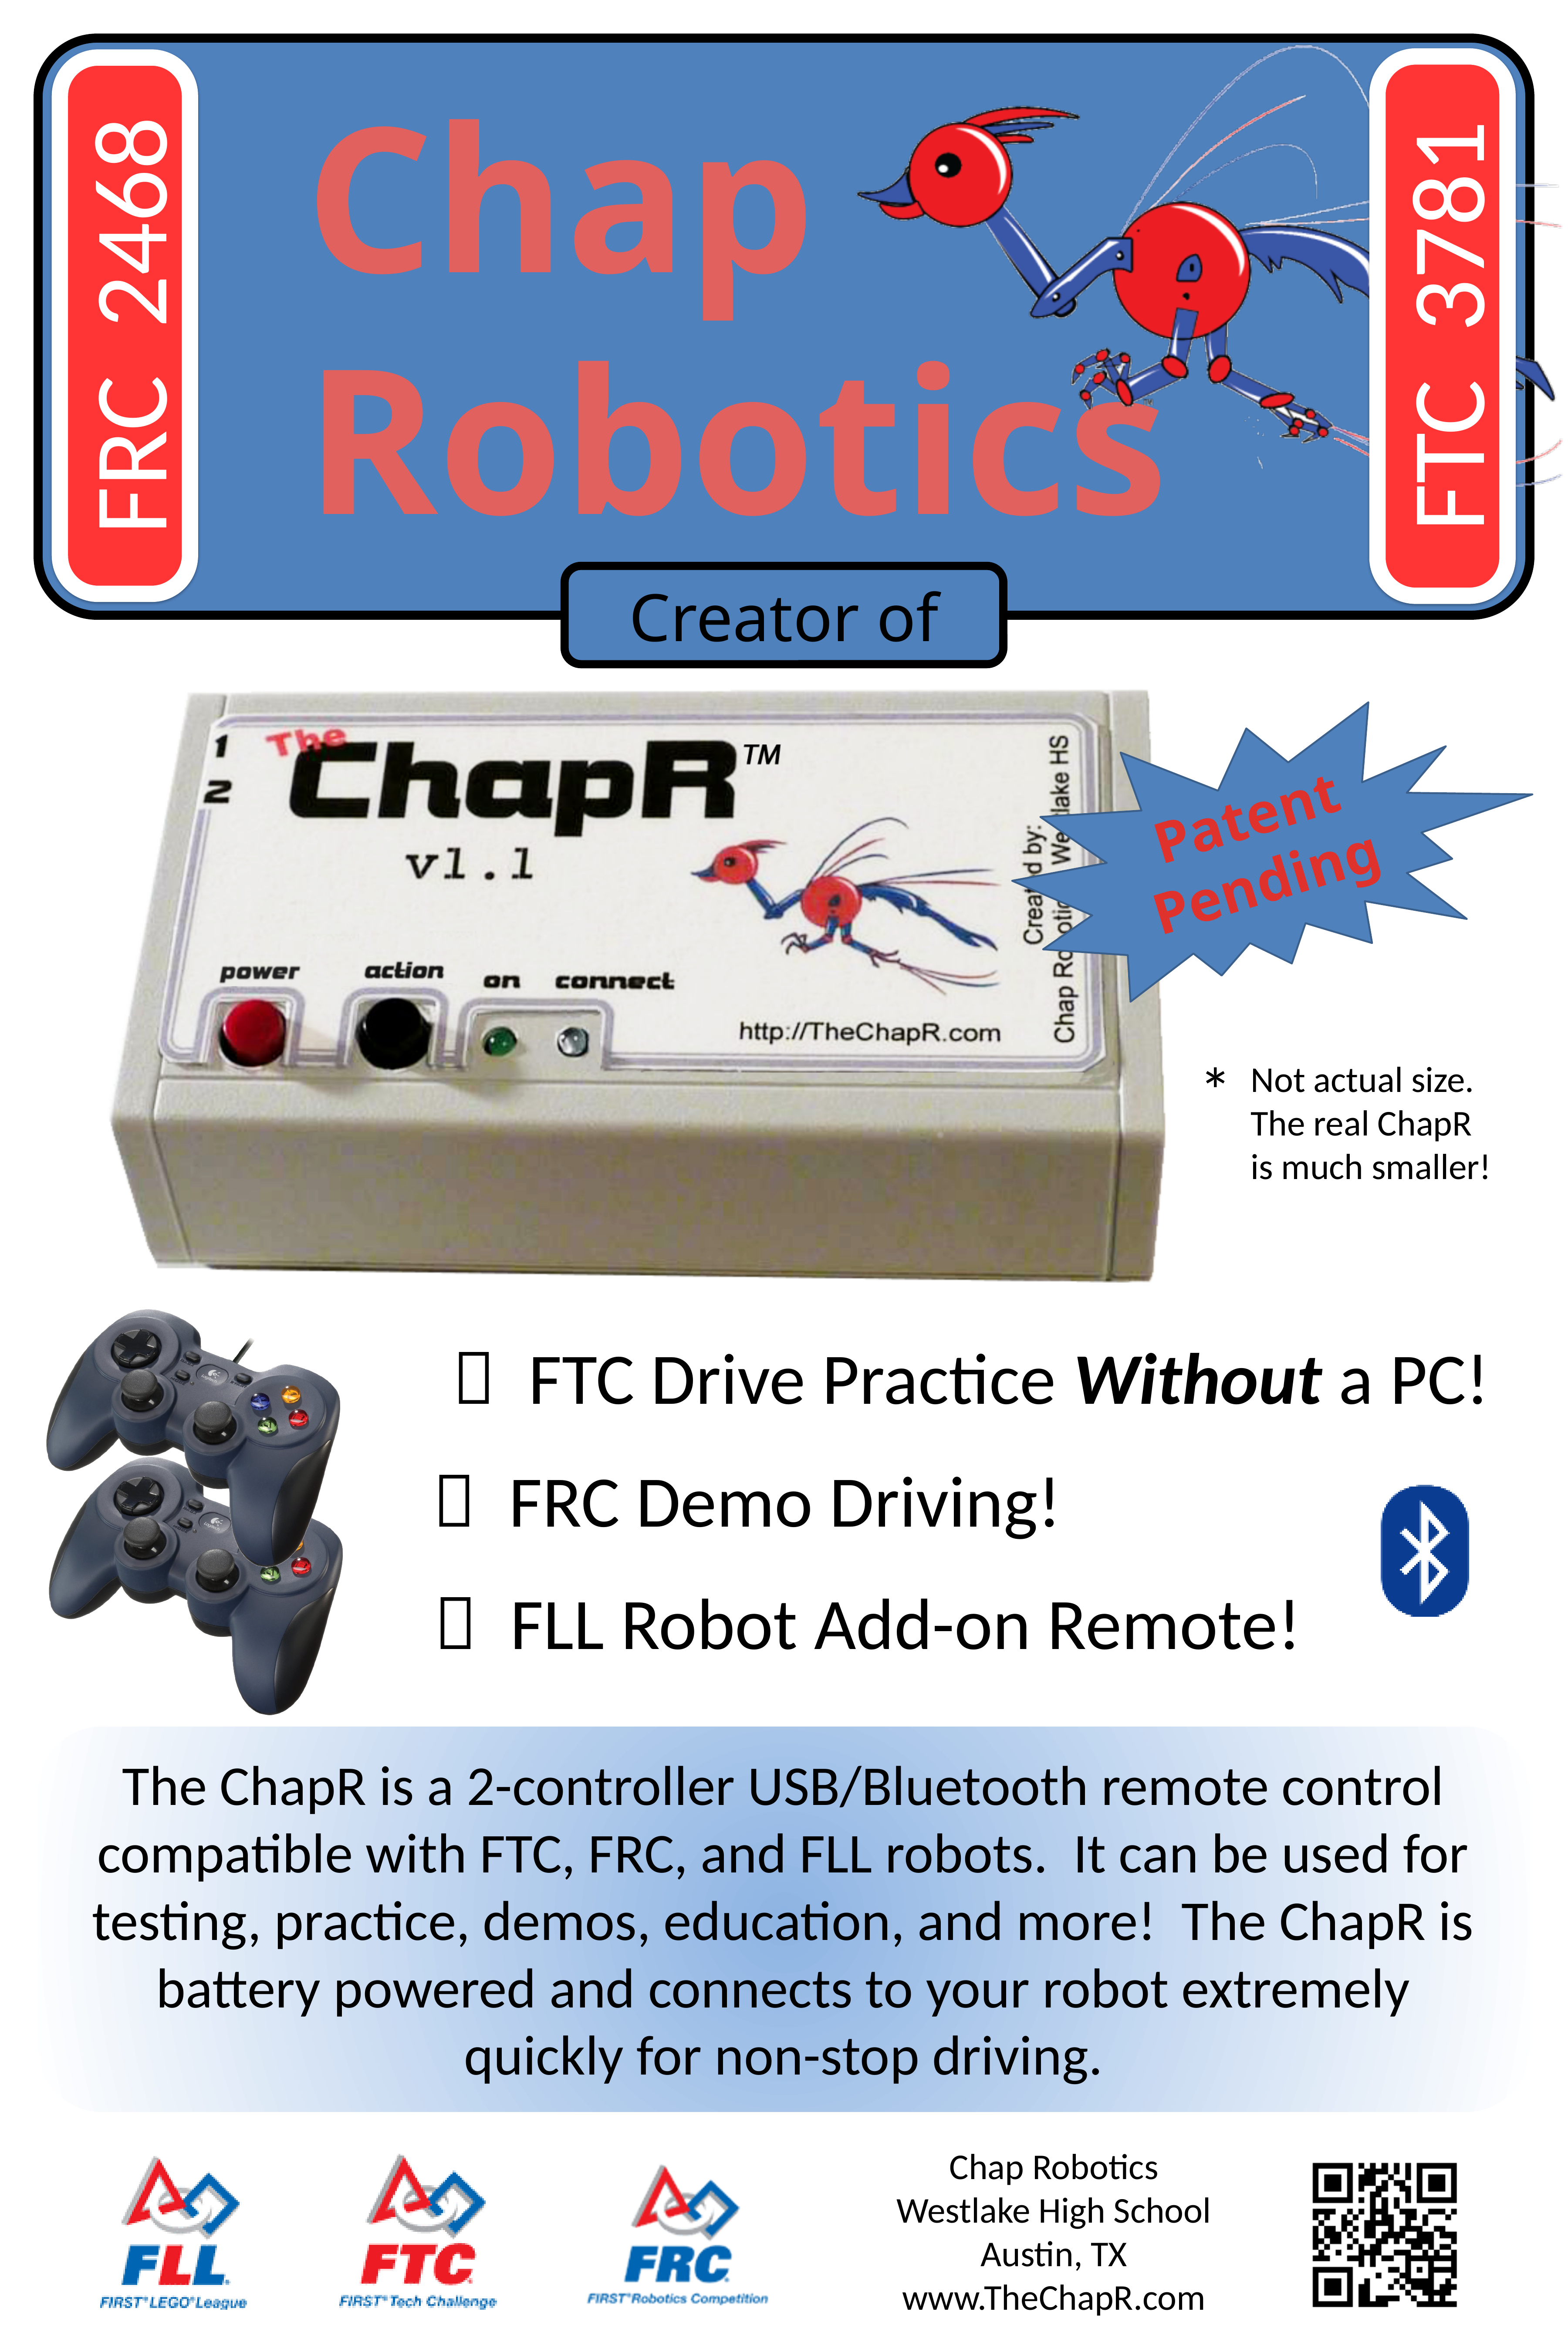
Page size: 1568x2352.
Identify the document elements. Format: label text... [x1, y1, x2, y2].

picture [98, 676, 1177, 1296]
text_box  FLL Robot Add-on Remote! [427, 1573, 1308, 1667]
text_box [37, 37, 1485, 616]
picture [79, 2154, 274, 2331]
text_box FTC 3781 [1376, 522, 1509, 598]
text_box Creator of [622, 573, 946, 658]
text_box  FTC Drive Practice Without a PC! [446, 1328, 1497, 1422]
text_box [37, 1725, 1531, 2113]
picture [35, 1300, 354, 1727]
text_box Chap Robotics Westlake High School Austin, TX www.TheChapR.com [890, 2139, 1218, 2321]
text_box Chap Robotics [283, 60, 1190, 566]
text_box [1012, 702, 1533, 1002]
picture [1290, 2140, 1481, 2331]
text_box [564, 565, 1004, 666]
text_box  FRC Demo Driving! [426, 1451, 1069, 1544]
picture [321, 2150, 525, 2336]
picture [848, 39, 1563, 518]
text_box The ChapR is a 2-controller USB/Bluetooth remote control compatible with FTC, FRC, and FLL robots. It can be used for testing, practice, demos, education, and more! The ChapR is battery powered and connects to your robot extremely quickly for non-stop driving. [85, 1745, 1483, 2090]
text_box [994, 522, 1531, 616]
picture [582, 2161, 784, 2313]
picture [1377, 1485, 1473, 1617]
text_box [1193, 1045, 1563, 1191]
text_box FRC 2468 [58, 56, 192, 595]
